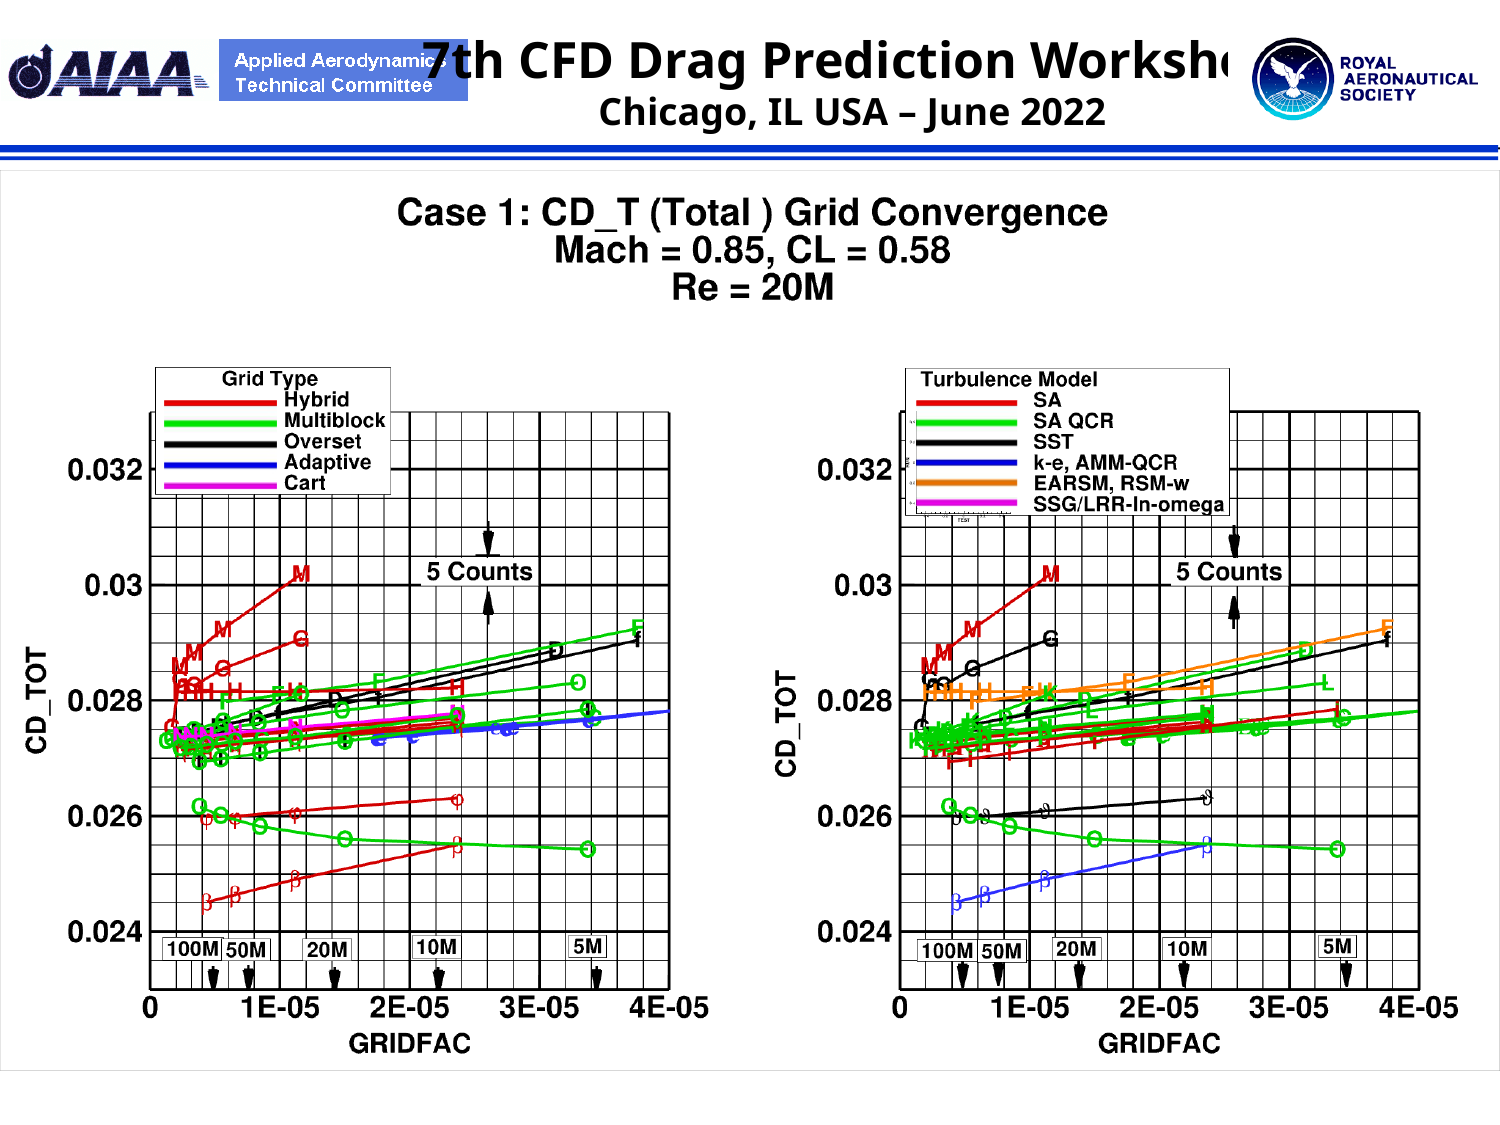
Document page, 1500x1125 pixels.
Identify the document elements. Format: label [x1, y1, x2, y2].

picture [0, 170, 1500, 1072]
picture [1, 39, 468, 101]
picture [463, 56, 468, 73]
picture [1228, 13, 1500, 144]
